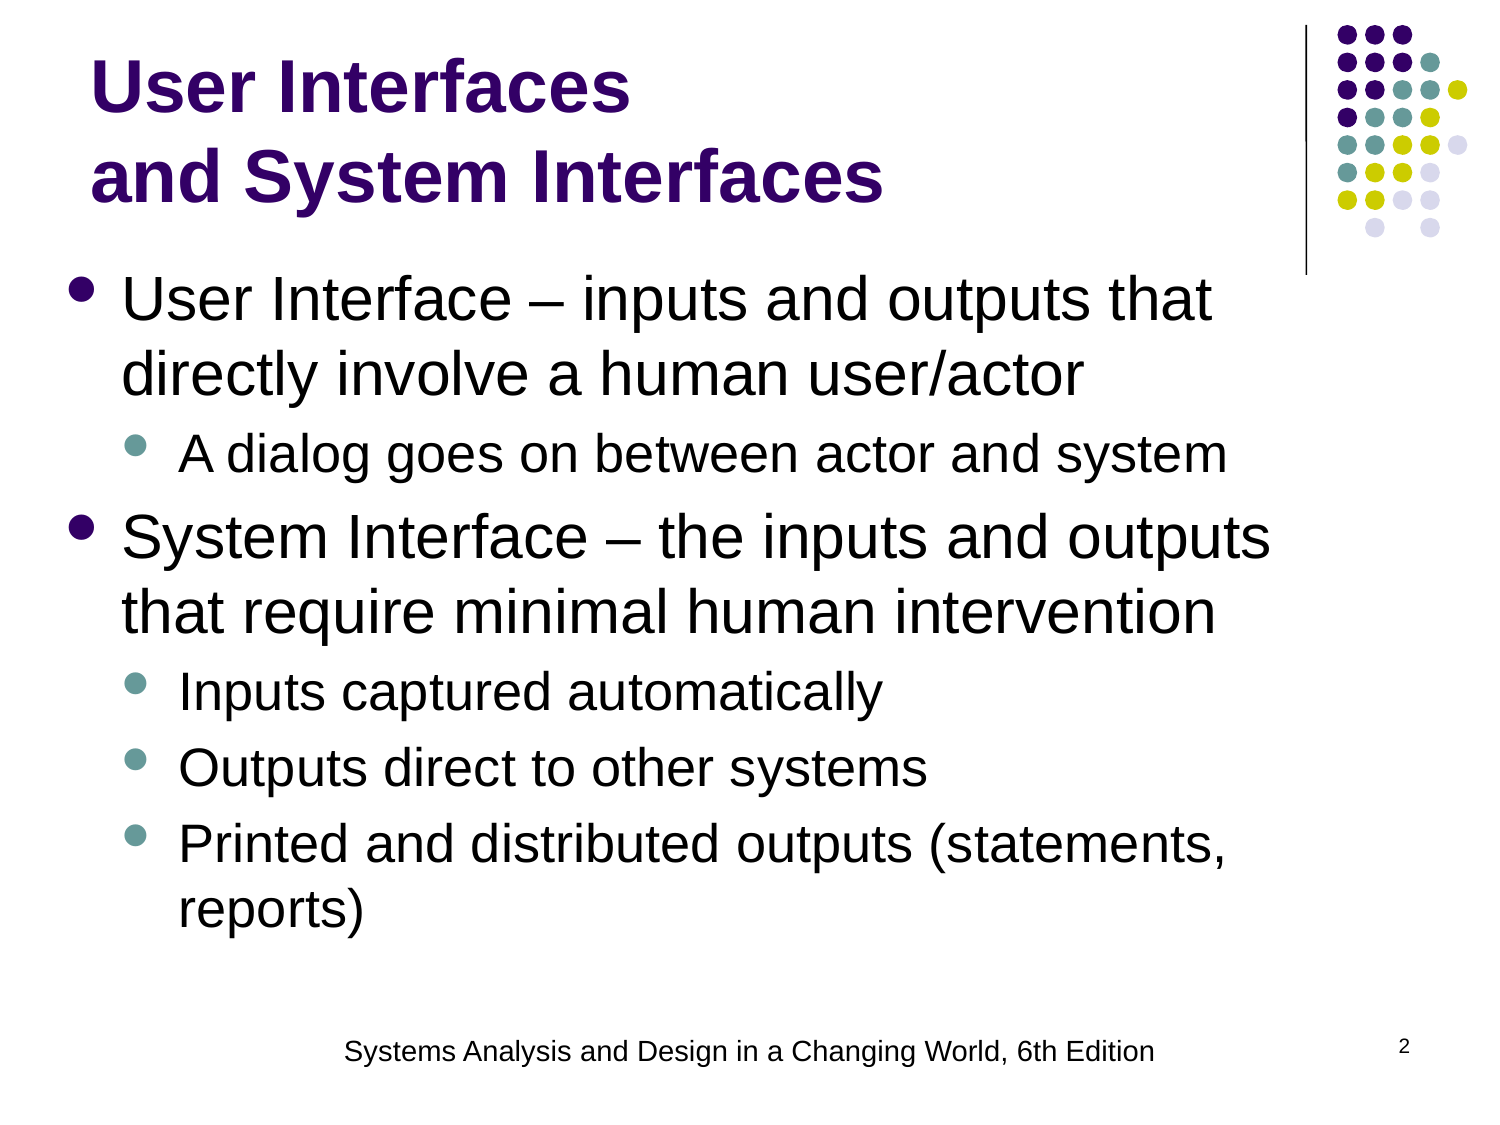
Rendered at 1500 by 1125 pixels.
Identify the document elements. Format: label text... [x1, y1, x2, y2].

slide_number 2 [1237, 1025, 1425, 1100]
title User Interfaces and System Interfaces [74, 19, 1413, 226]
list User Interface – inputs and outputs that directly involve a human user/actor A dialog goes on between actor and system System Interface – the inputs and outputs that require minimal human intervention Inputs captured automatically Outputs direct to other systems Printed and distributed outputs (statements, reports) [49, 249, 1401, 1013]
footer Systems Analysis and Design in a Changing World, 6th Edition [300, 1025, 1200, 1100]
